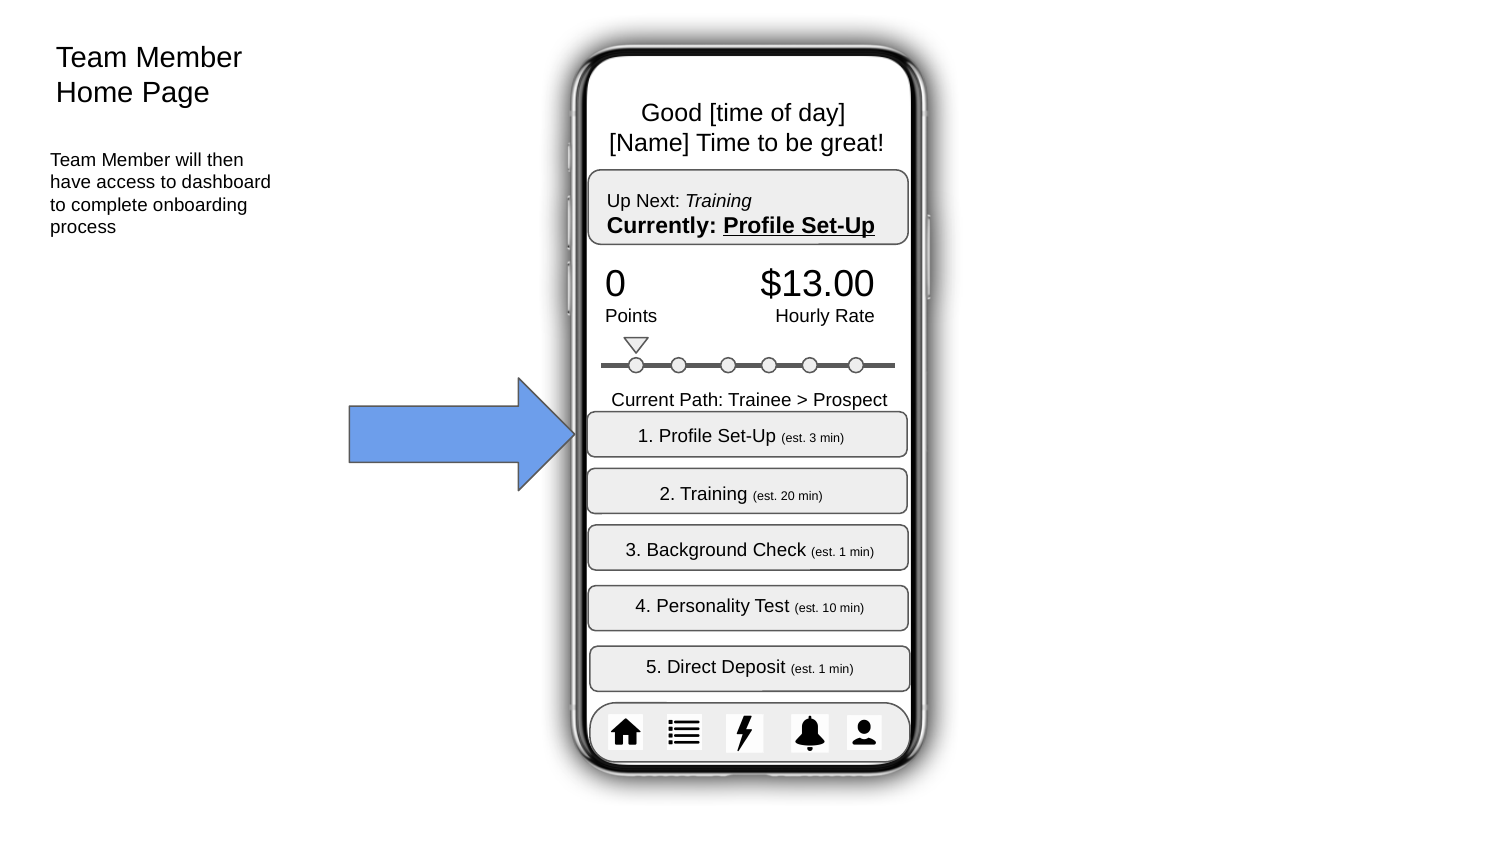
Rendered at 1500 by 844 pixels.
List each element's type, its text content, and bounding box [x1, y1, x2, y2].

text_box Team Member will then have access to dashboard to complete onboarding process [35, 132, 290, 338]
text_box [349, 377, 532, 491]
text_box Team Member Home Page [40, 23, 290, 114]
picture [537, 13, 963, 808]
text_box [589, 702, 911, 763]
